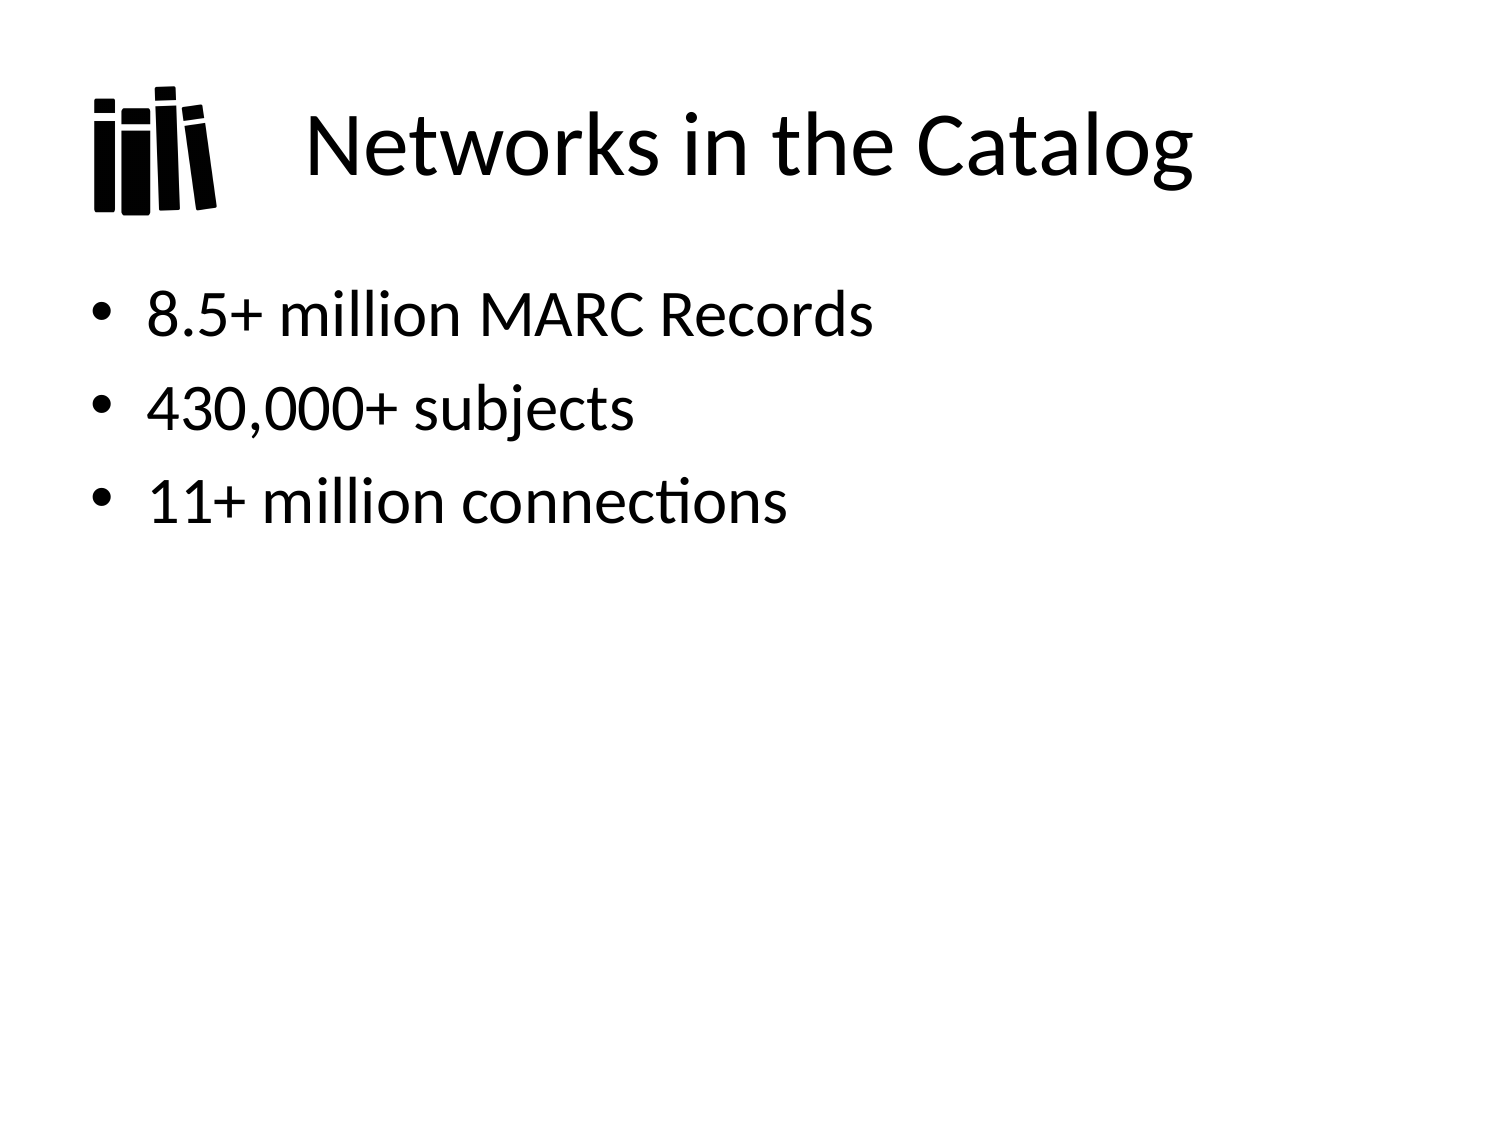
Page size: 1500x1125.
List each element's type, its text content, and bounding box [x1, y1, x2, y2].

title Networks in the Catalog [75, 45, 1425, 233]
picture [74, 73, 235, 233]
list 8.5+ million MARC Records 430,000+ subjects 11+ million connections [75, 262, 1425, 1101]
